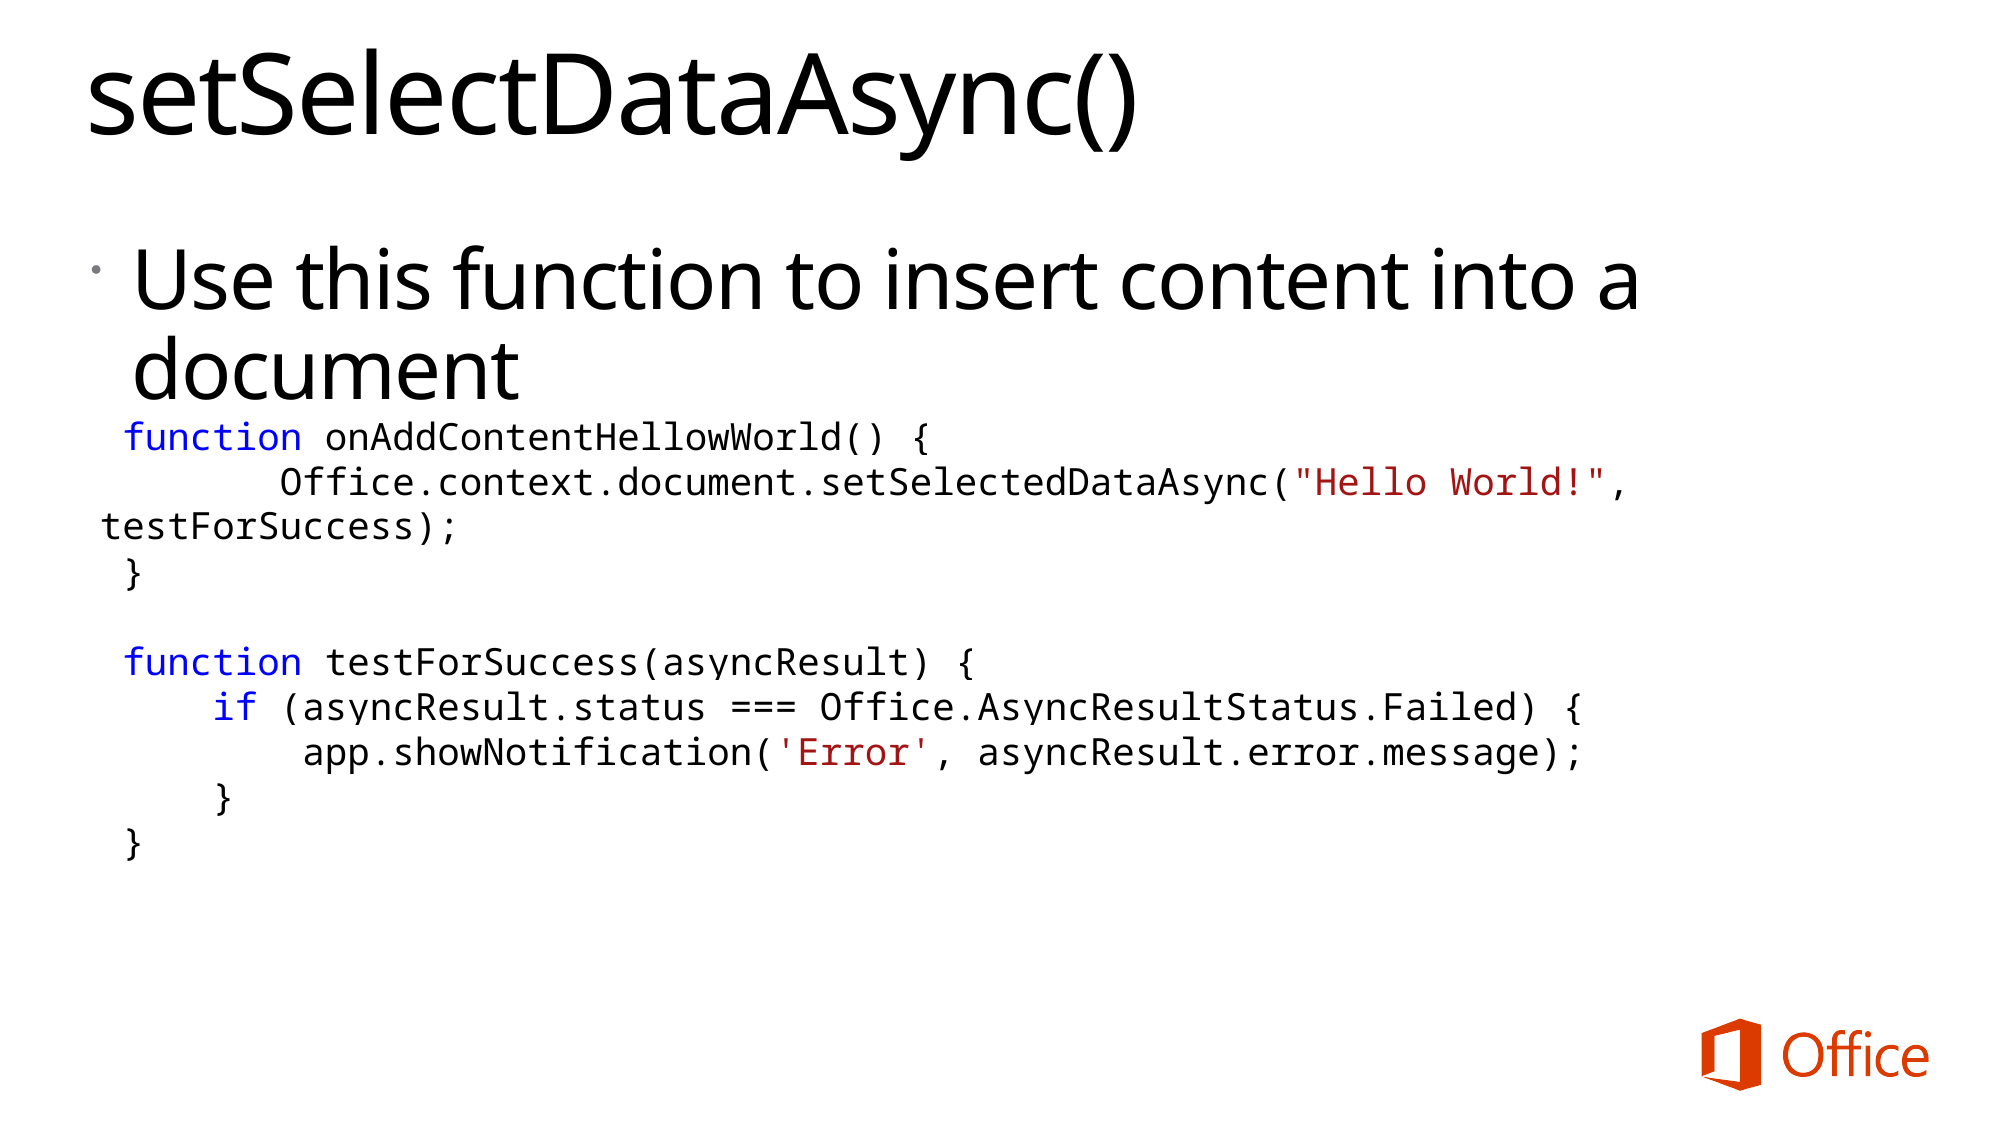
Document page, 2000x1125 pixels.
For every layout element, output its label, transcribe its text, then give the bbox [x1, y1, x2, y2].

list Use this function to insert content into a document [85, 237, 1914, 405]
picture [1670, 987, 1960, 1122]
text_box function onAddContentHellowWorld() { Office.context.document.setSelectedDataAsync("Hello World!", testForSuccess); } function testForSuccess(asyncResult) { if (asyncResult.status === Office.AsyncResultStatus.Failed) { app.showNotification('Error', asyncResult.error.message); } } [85, 405, 1924, 870]
title setSelectDataAsync() [85, 37, 1914, 161]
